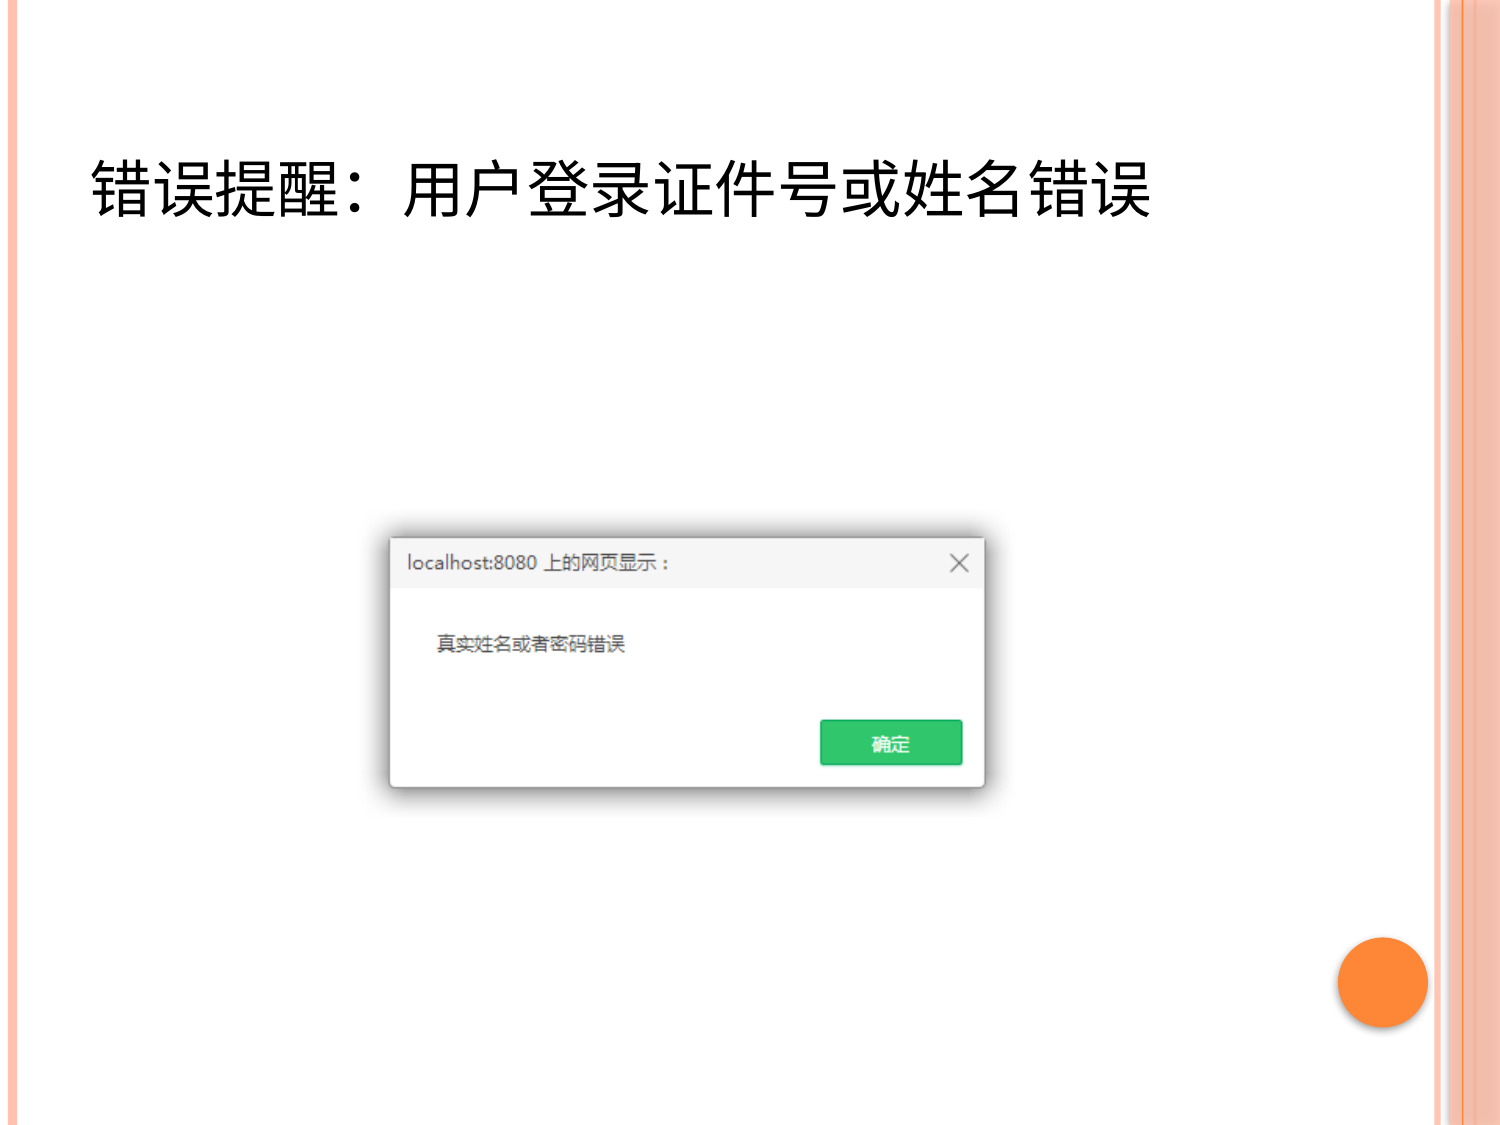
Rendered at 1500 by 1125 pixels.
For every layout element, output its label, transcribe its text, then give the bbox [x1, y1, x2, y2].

title 错误提醒：用户登录证件号或姓名错误 [75, 45, 1300, 233]
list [358, 507, 1017, 818]
